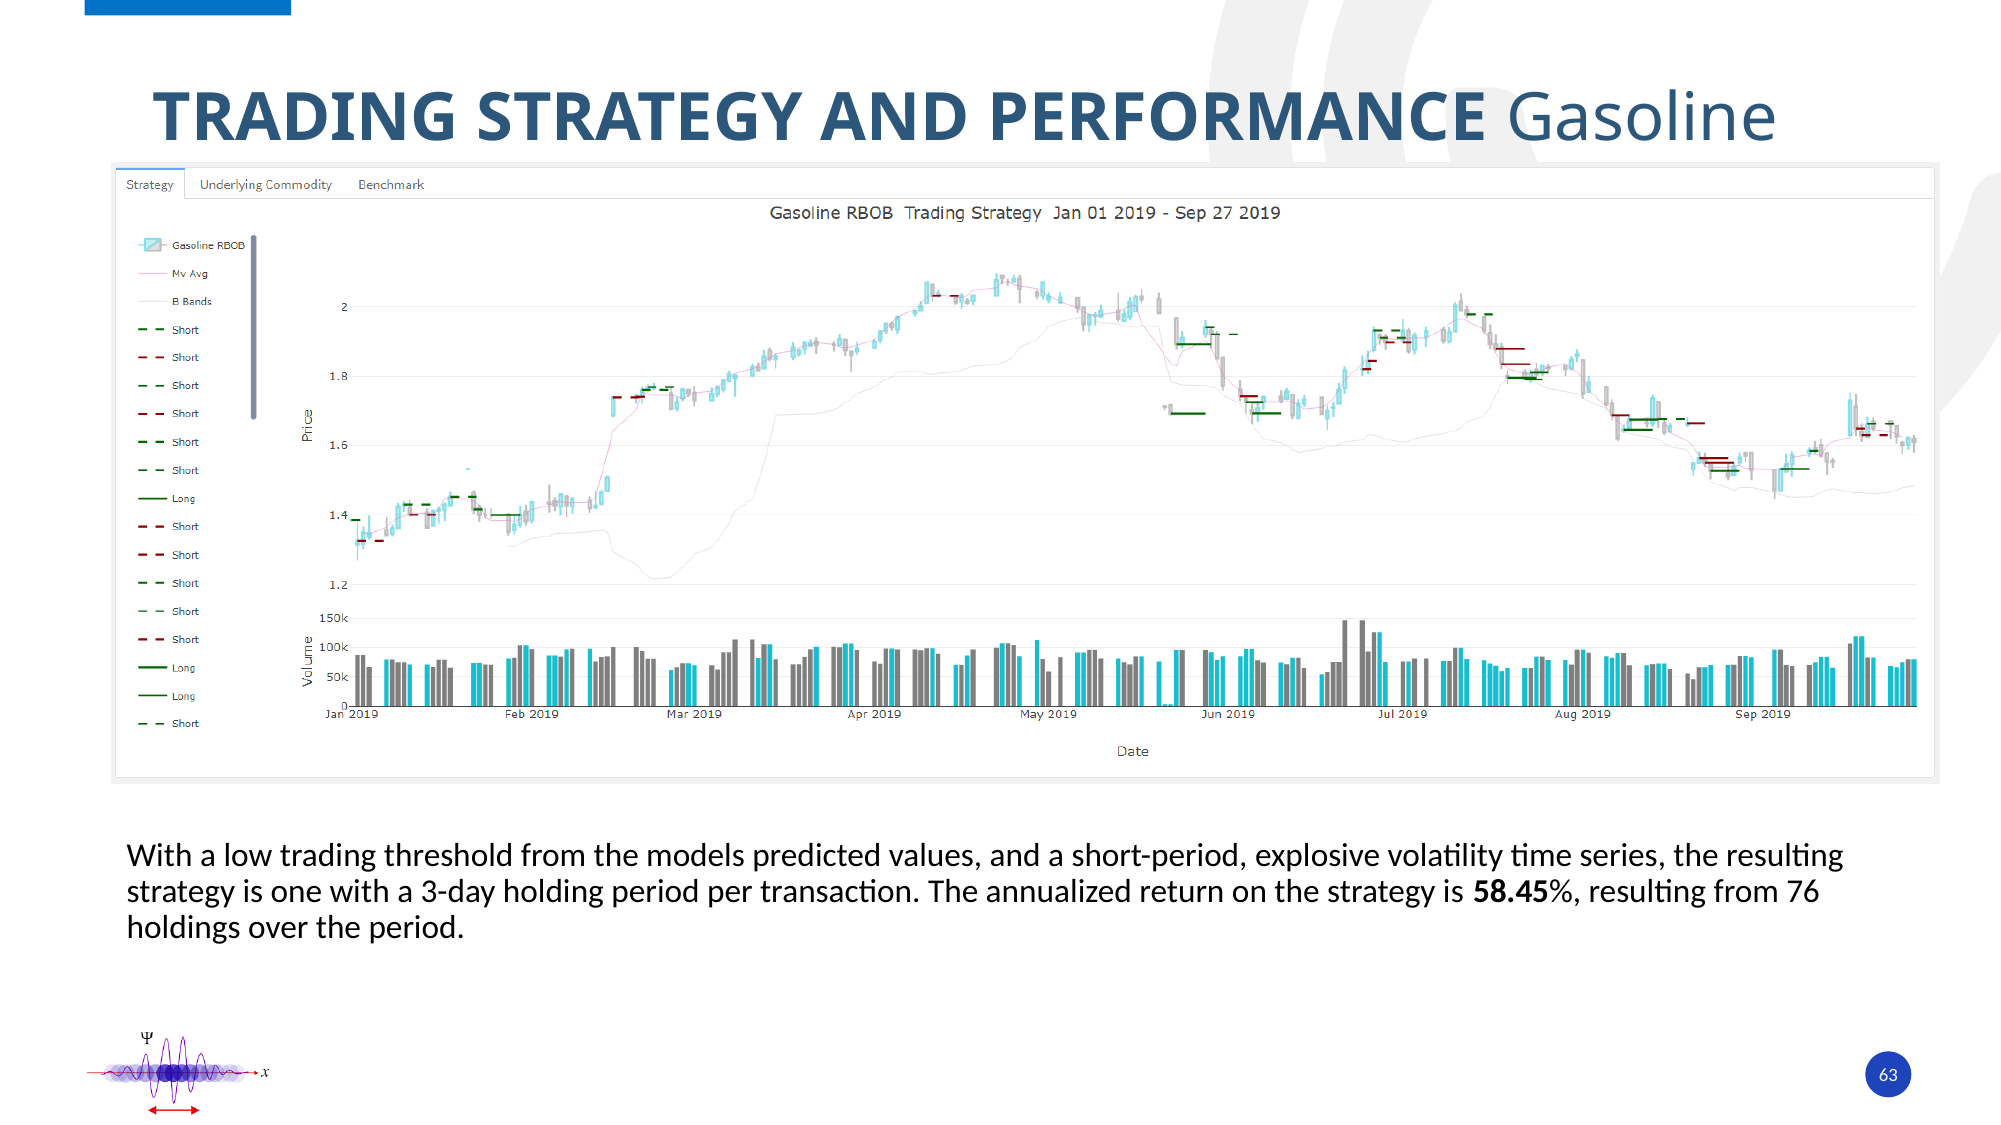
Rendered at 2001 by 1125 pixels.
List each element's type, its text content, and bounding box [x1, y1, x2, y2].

slide_number 63 [1864, 1059, 1913, 1090]
picture [87, 1026, 269, 1116]
list With a low trading threshold from the models predicted values, and a short-period, explosive volatility time series, the resulting strategy is one with a 3-day holding period per transaction. The annualized return on the strategy is 58.45%, resulting from 76 holdings over the period. [111, 830, 1913, 977]
title TRADING STRATEGY AND PERFORMANCE Gasoline [137, 75, 1834, 162]
picture [111, 162, 1940, 784]
